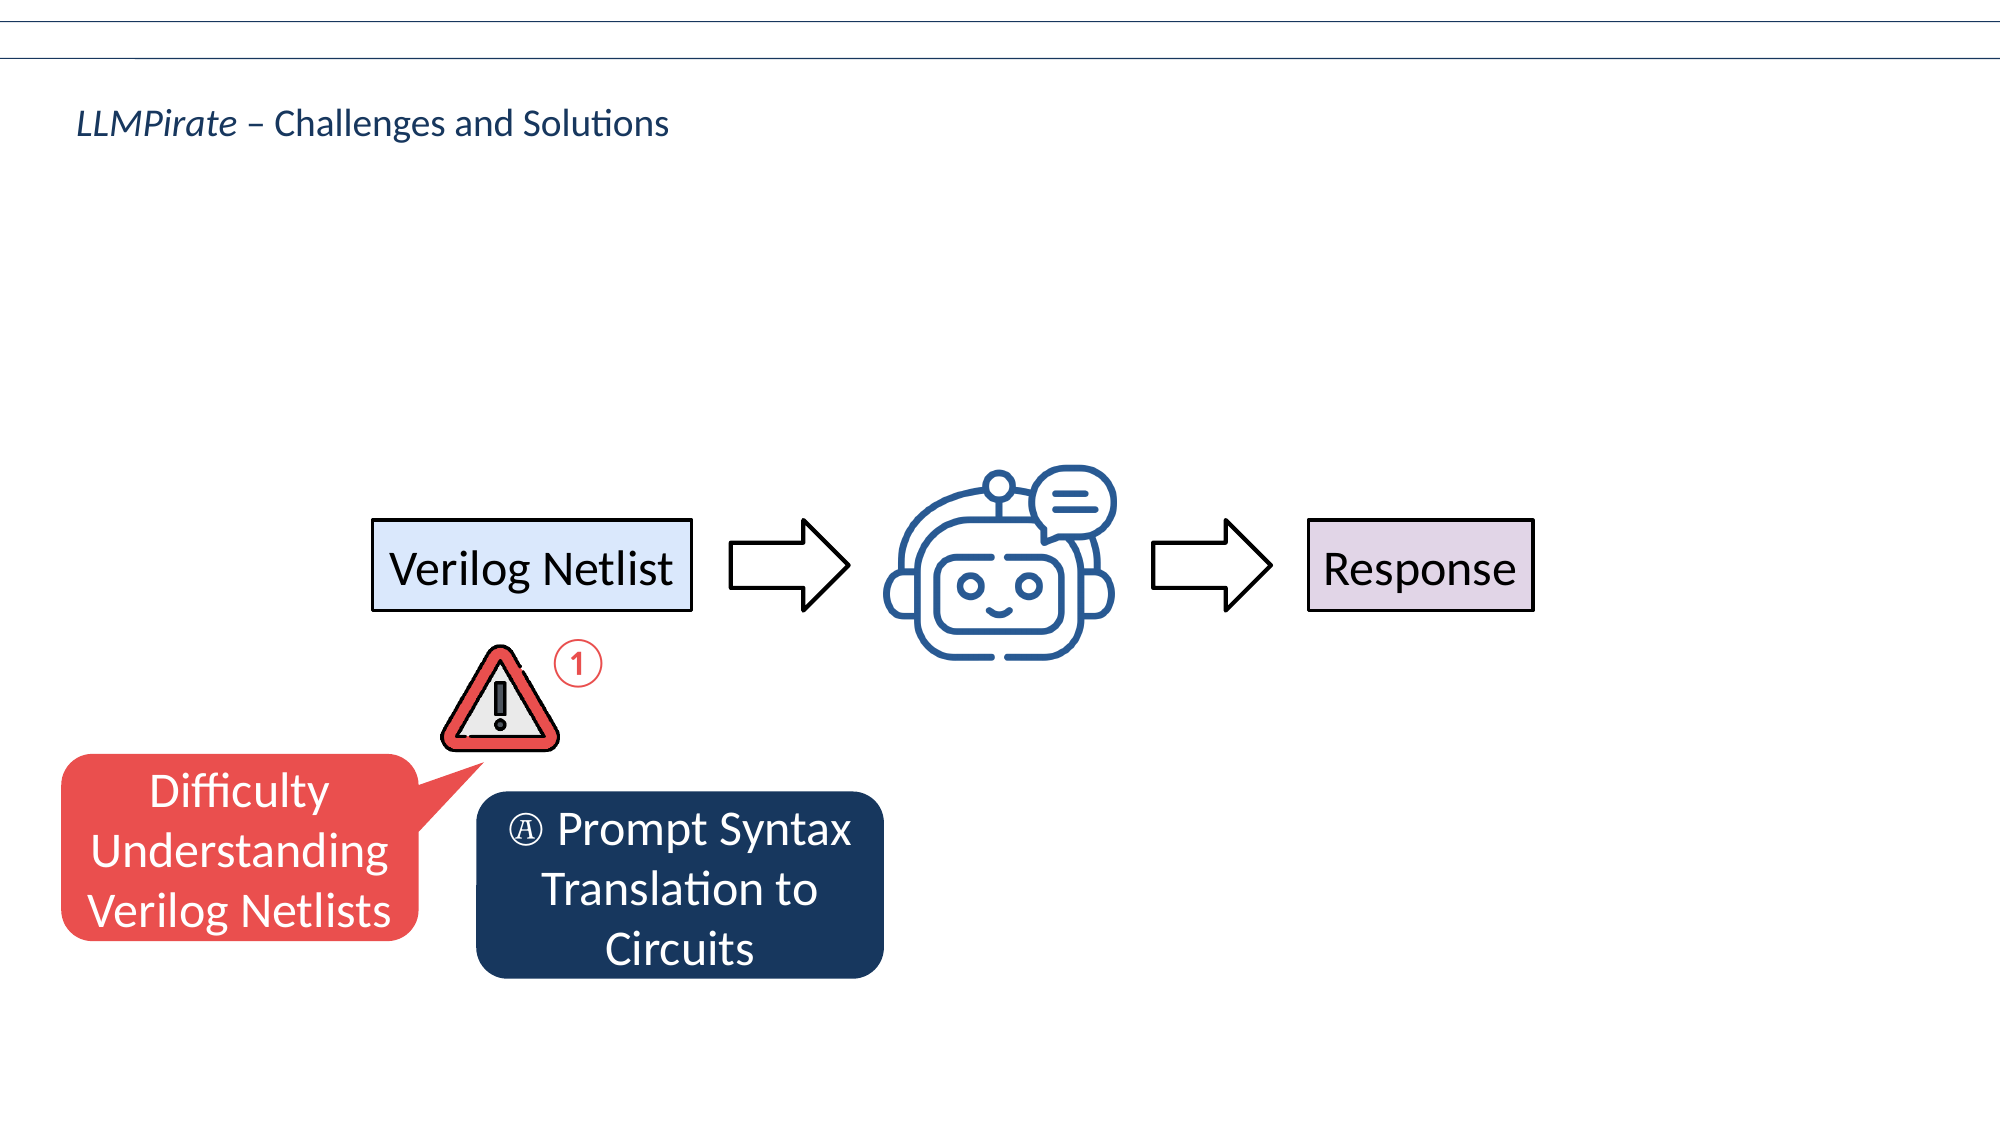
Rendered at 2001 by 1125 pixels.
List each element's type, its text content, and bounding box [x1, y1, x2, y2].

text_box ① [530, 622, 606, 697]
text_box [728, 518, 851, 613]
text_box Difficulty Understanding Verilog Netlists [59, 751, 485, 944]
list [883, 446, 1117, 679]
text_box Response [1308, 520, 1534, 611]
picture [440, 638, 561, 758]
text_box Ⓐ Prompt Syntax Translation to Circuits [474, 789, 887, 981]
text_box [1151, 518, 1274, 613]
title LLMPirate – Challenges and Solutions [61, 90, 1939, 153]
text_box Verilog Netlist [372, 520, 692, 611]
